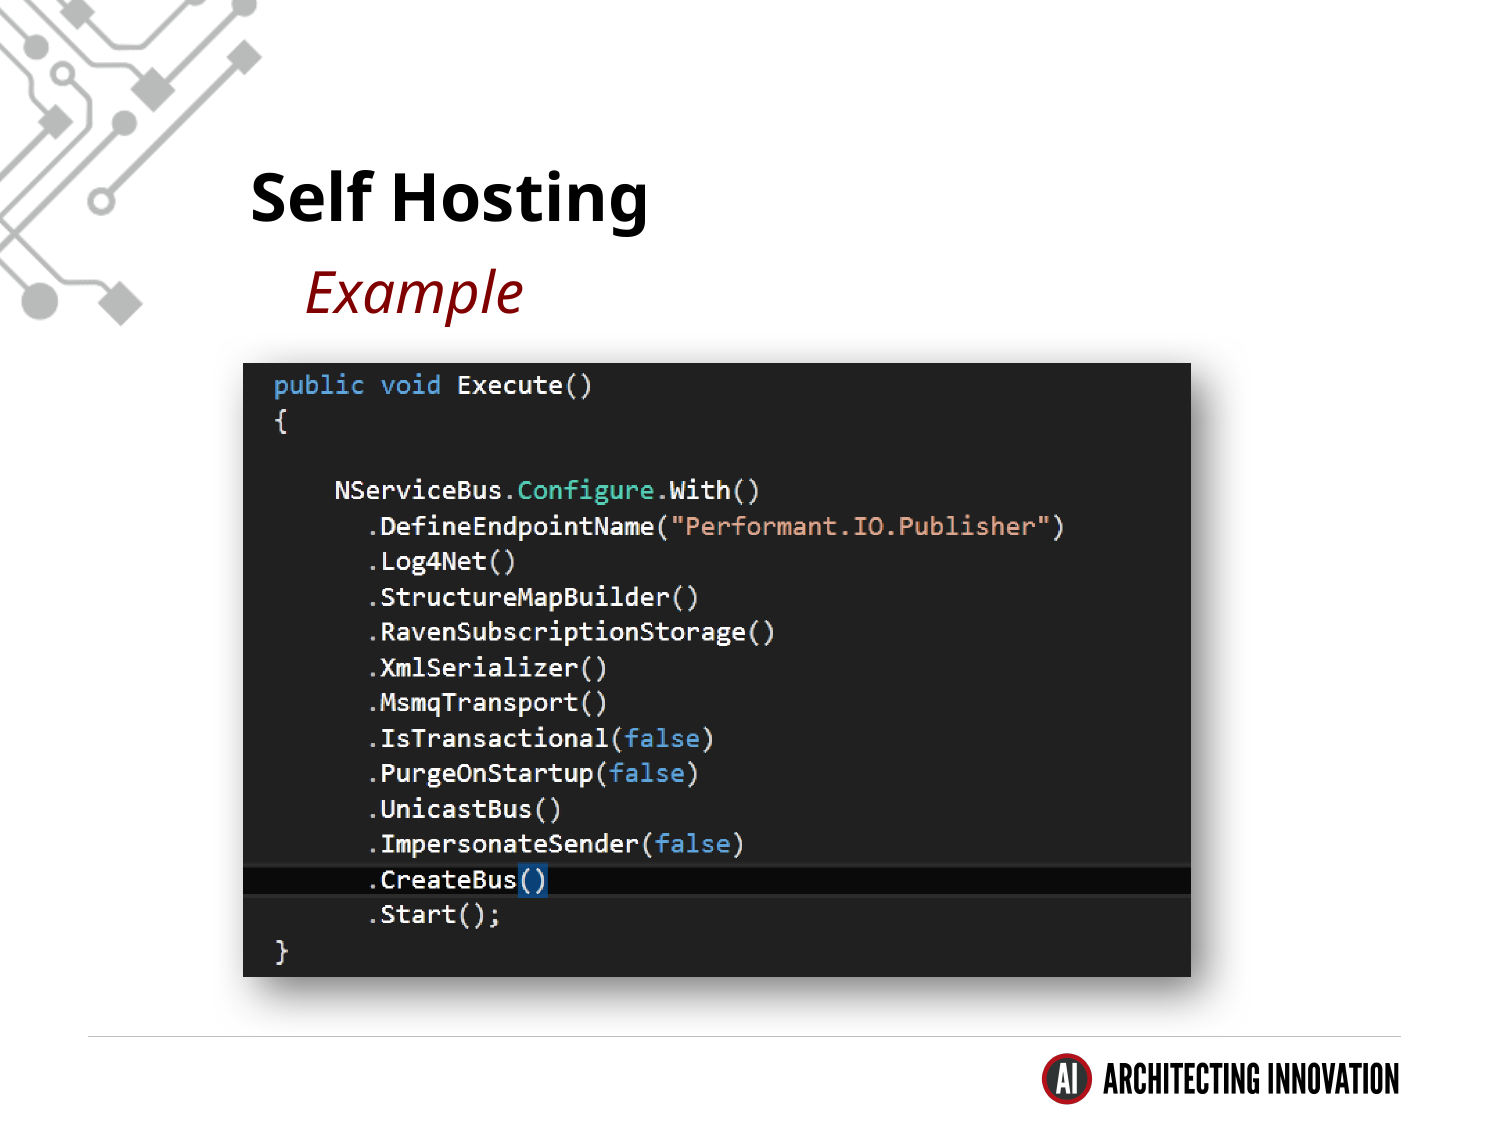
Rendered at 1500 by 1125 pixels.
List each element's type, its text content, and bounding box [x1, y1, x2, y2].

picture [1031, 1042, 1412, 1112]
text_box Self Hosting [243, 147, 1281, 243]
text_box Example [296, 247, 532, 333]
picture [242, 363, 1191, 978]
